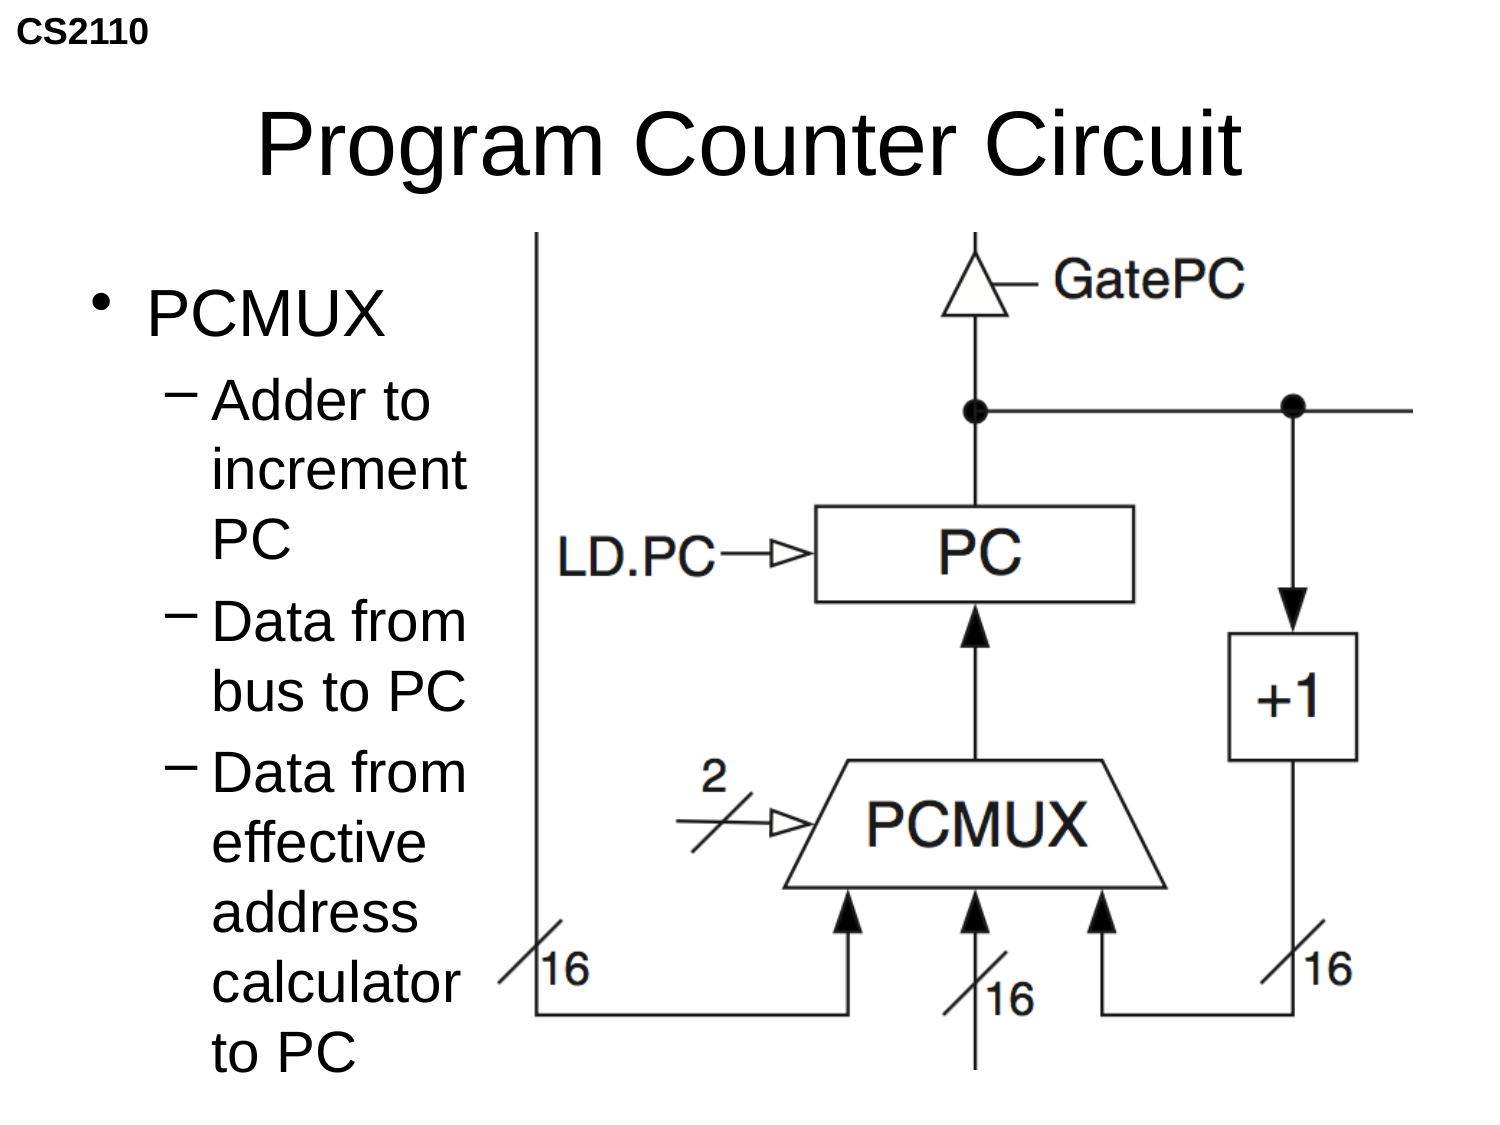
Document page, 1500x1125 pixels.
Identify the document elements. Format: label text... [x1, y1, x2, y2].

title Program Counter Circuit [75, 45, 1425, 233]
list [470, 232, 1426, 1071]
text_box PCMUX Adder to increment PC Data from bus to PC Data from effective address calculator to PC [74, 262, 486, 1100]
